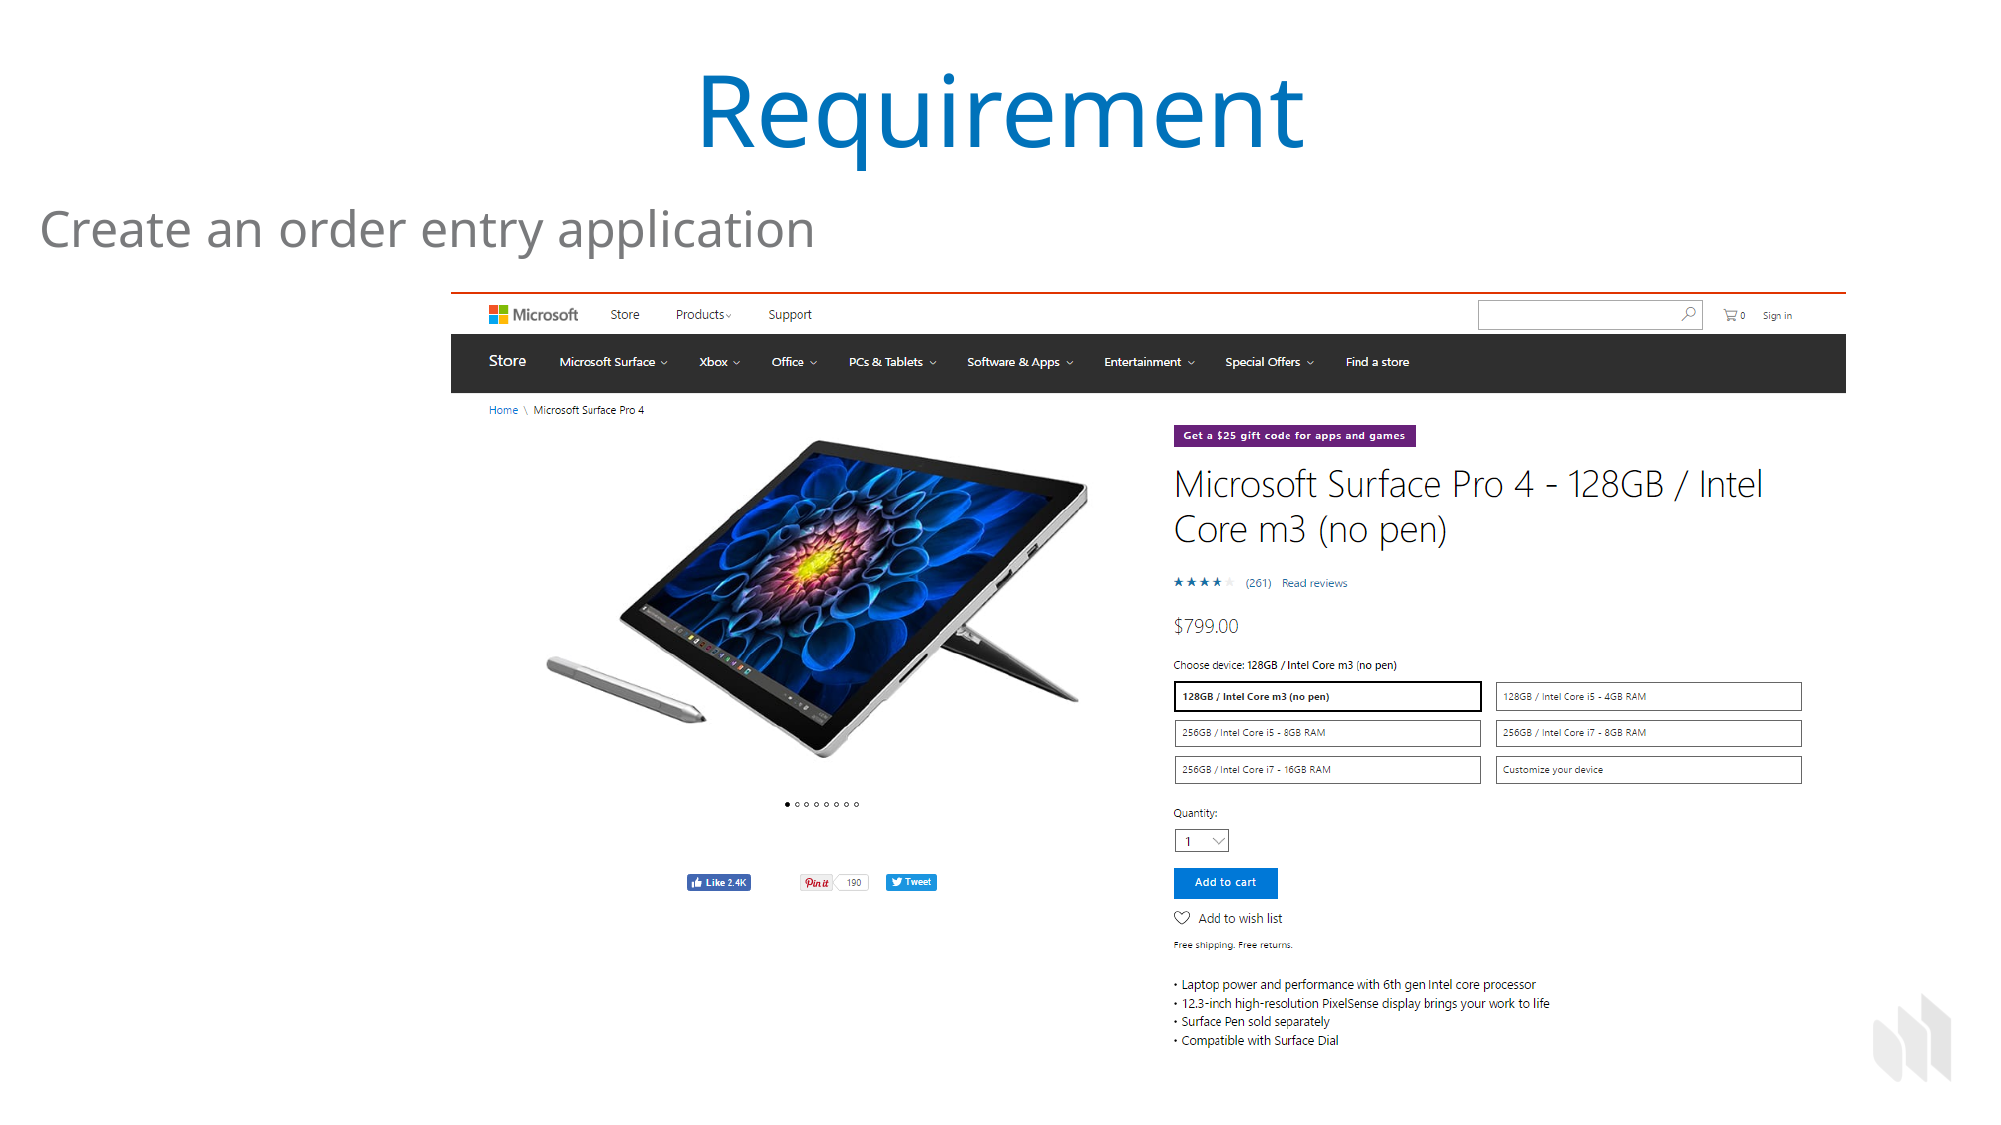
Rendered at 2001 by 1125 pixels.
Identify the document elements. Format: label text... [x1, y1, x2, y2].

text_box Requirement [0, 53, 2000, 190]
picture [451, 292, 1846, 1088]
text_box Create an order entry application [24, 190, 1508, 266]
